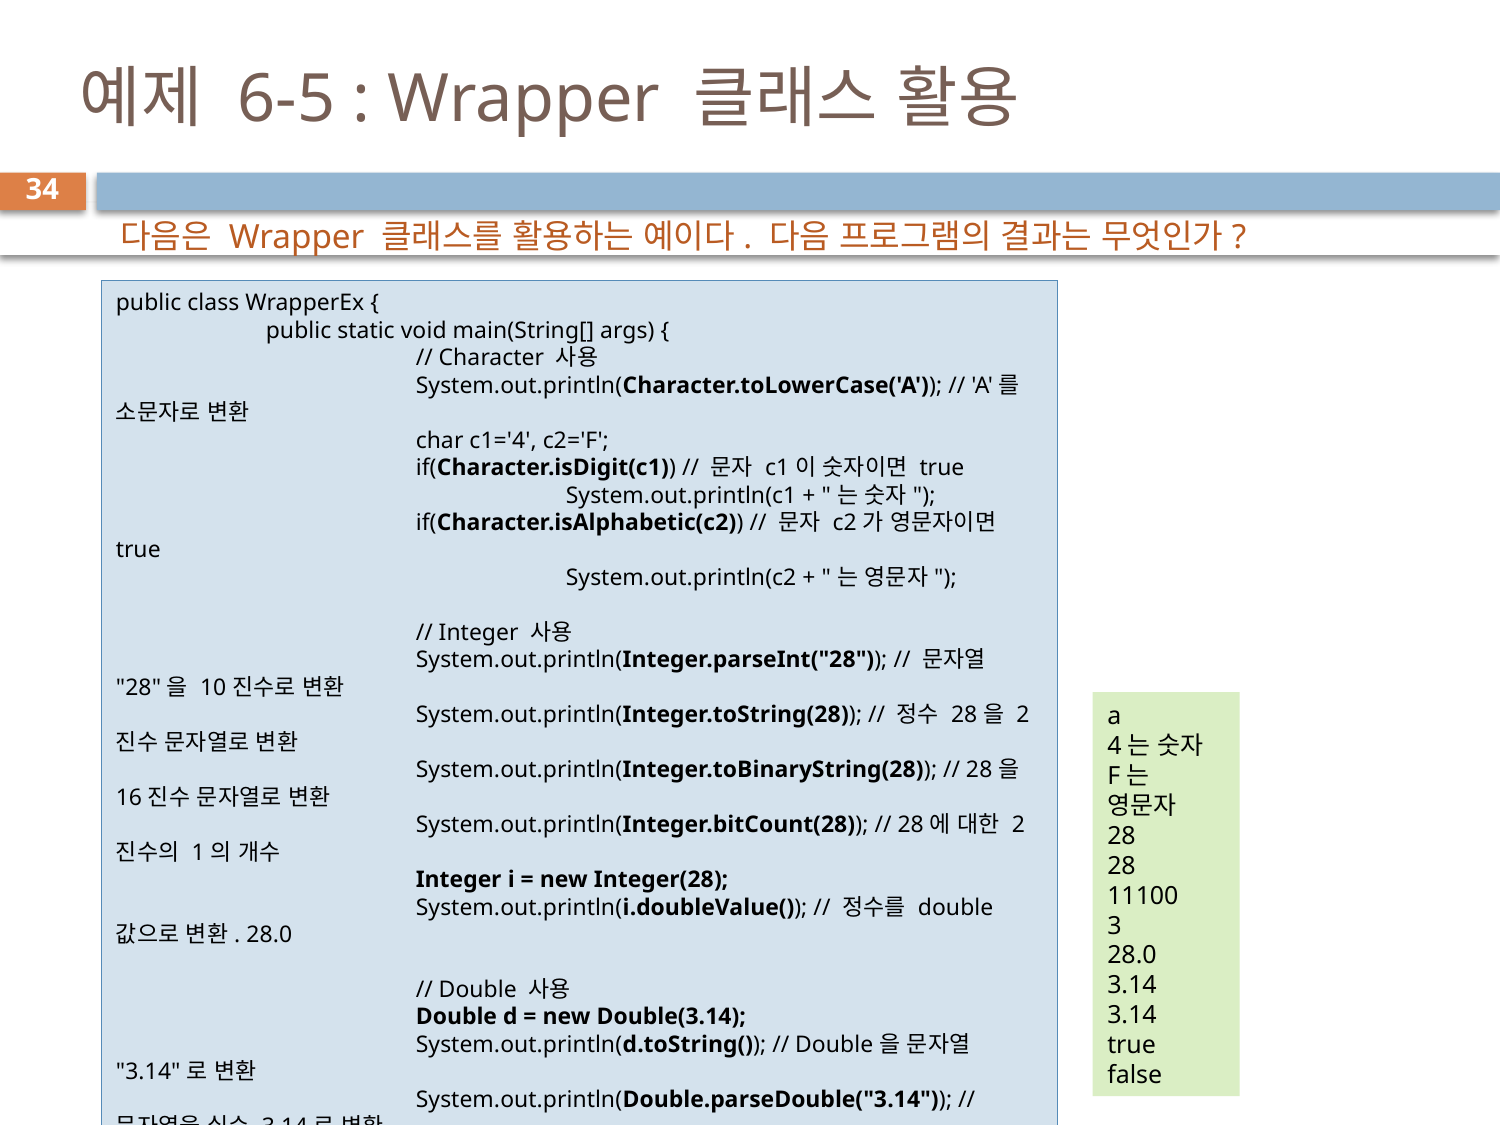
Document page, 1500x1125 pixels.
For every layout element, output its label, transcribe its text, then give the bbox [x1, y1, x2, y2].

slide_number 34 [0, 170, 87, 211]
title 예제 6-5 : Wrapper 클래스 활용 [64, 75, 1483, 153]
text_box 다음은 Wrapper 클래스를 활용하는 예이다. 다음 프로그램의 결과는 무엇인가? [105, 208, 1388, 263]
text_box a 4는 숫자 F는 영문자 28 28 11100 3 28.0 3.14 3.14 true false [1092, 692, 1240, 1097]
text_box public class WrapperEx { public static void main(String[] args) { // Character 사용 System.out.println(Character.toLowerCase('A')); // 'A'를 소문자로 변환 char c1='4', c2='F'; if(Character.isDigit(c1)) // 문자 c1이 숫자이면 true System.out.println(c1 + "는 숫자"); if(Character.isAlphabetic(c2)) // 문자 c2가 영문자이면 true System.out.println(c2 + "는 영문자"); // Integer 사용 System.out.println(Integer.parseInt("28")); // 문자열 "28"을 10진수로 변환 System.out.println(Integer.toString(28)); // 정수 28을 2진수 문자열로 변환 System.out.println(Integer.toBinaryString(28)); // 28을 16진수 문자열로 변환 System.out.println(Integer.bitCount(28)); // 28에 대한 2진수의 1의 개수 Integer i = new Integer(28); System.out.println(i.doubleValue()); // 정수를 double 값으로 변환. 28.0 // Double 사용 Double d = new Double(3.14); System.out.println(d.toString()); // Double을 문자열 "3.14"로 변환 System.out.println(Double.parseDouble("3.14")); // 문자열을 실수 3.14로 변환 // Boolean 사용 boolean b = (4>3); // b는 true System.out.println(Boolean.toString(b)); // true를 문자열 "true"로 변환 System.out.println(Boolean.parseBoolean("false")); // 문자열을 false로 변환 } } [101, 280, 1058, 1125]
text_box [0, 0, 1500, 75]
